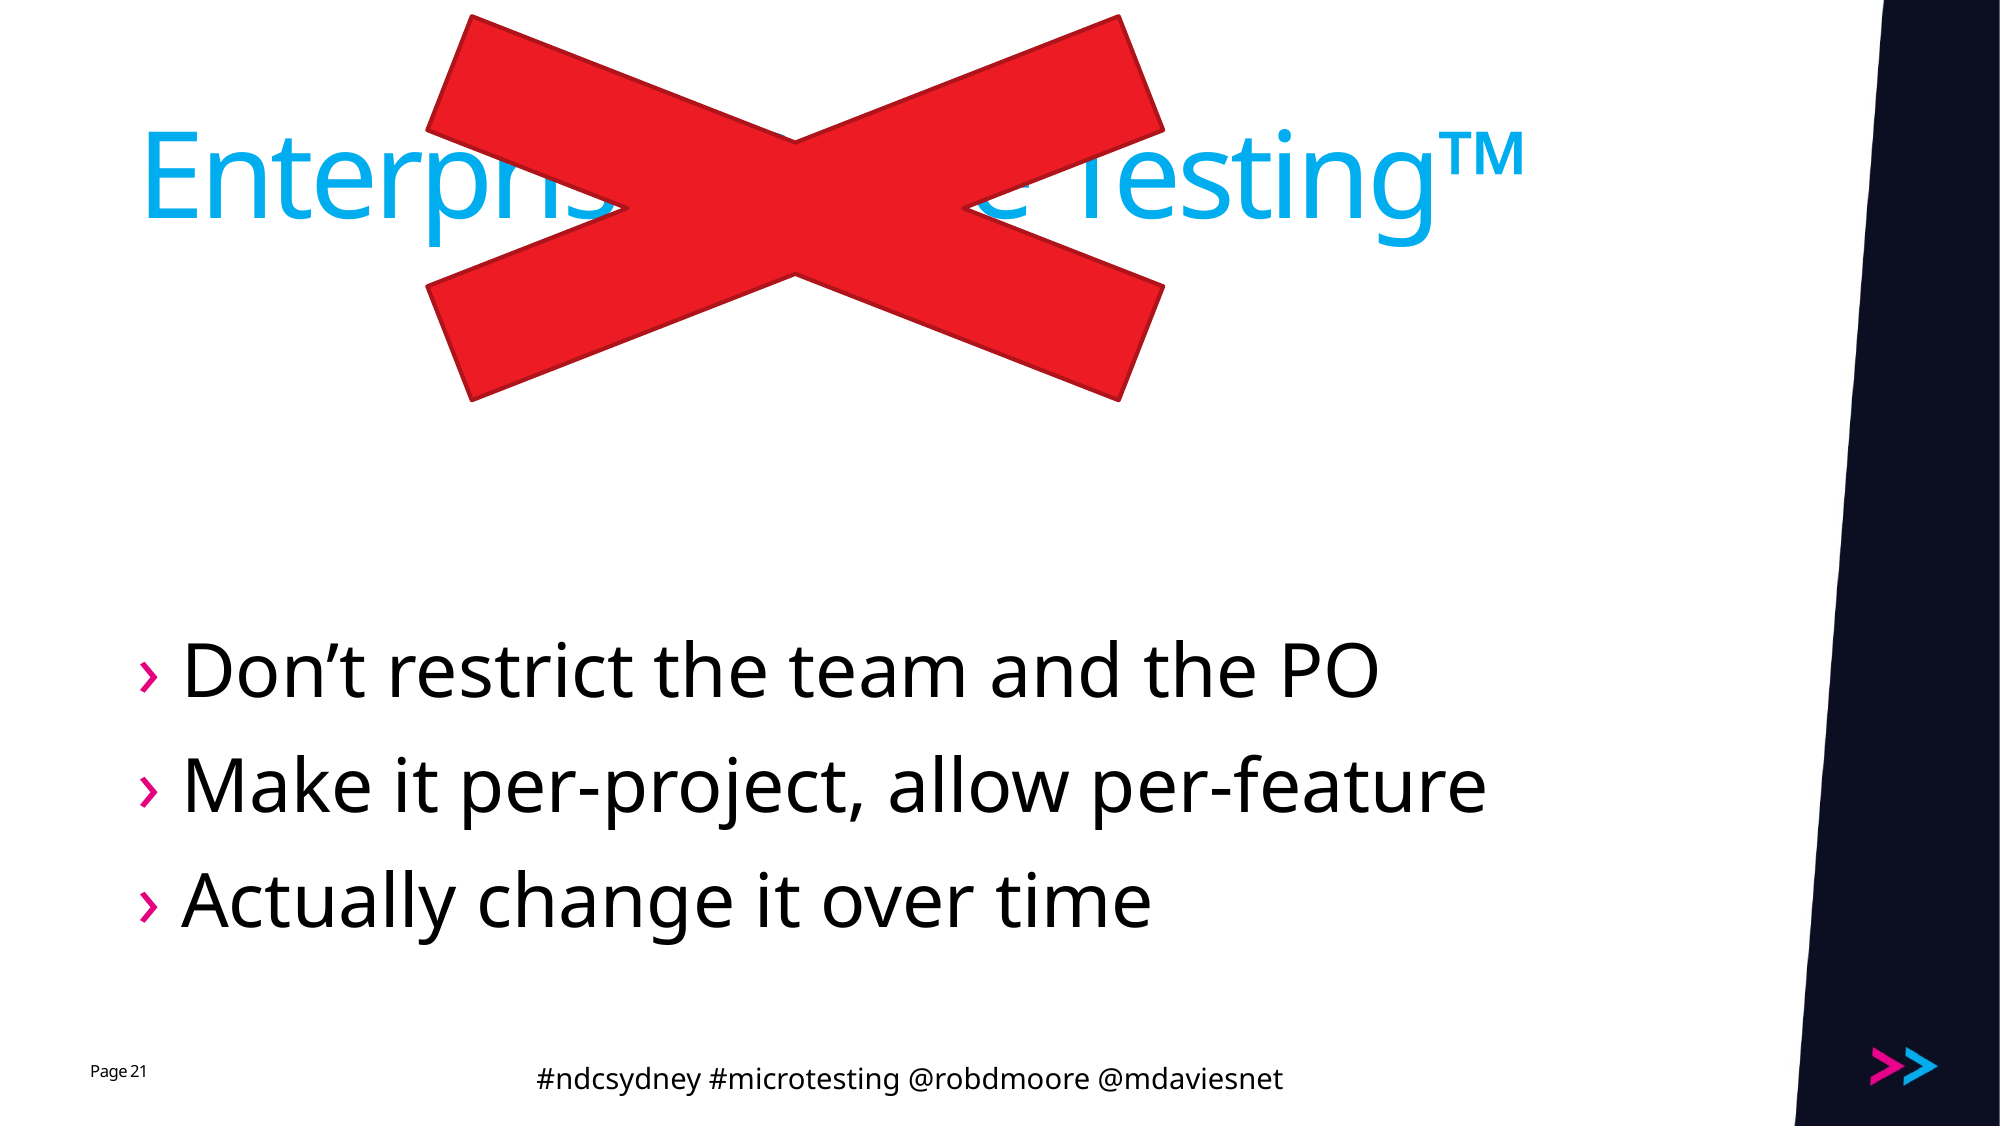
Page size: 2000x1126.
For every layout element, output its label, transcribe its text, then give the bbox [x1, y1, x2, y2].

title Enterprise Grade Testing™ [577, 54, 1013, 140]
picture [0, 0, 2000, 1126]
text_box [425, 14, 1166, 403]
title Enterprise Grade Testing™ [971, 54, 1786, 243]
title Enterprise Grade Testing™ [137, 54, 619, 243]
slide_number 21 [130, 1061, 166, 1113]
list Don’t restrict the team and the PO Make it per-project, allow per-feature Actually change it over time [137, 277, 1786, 1021]
